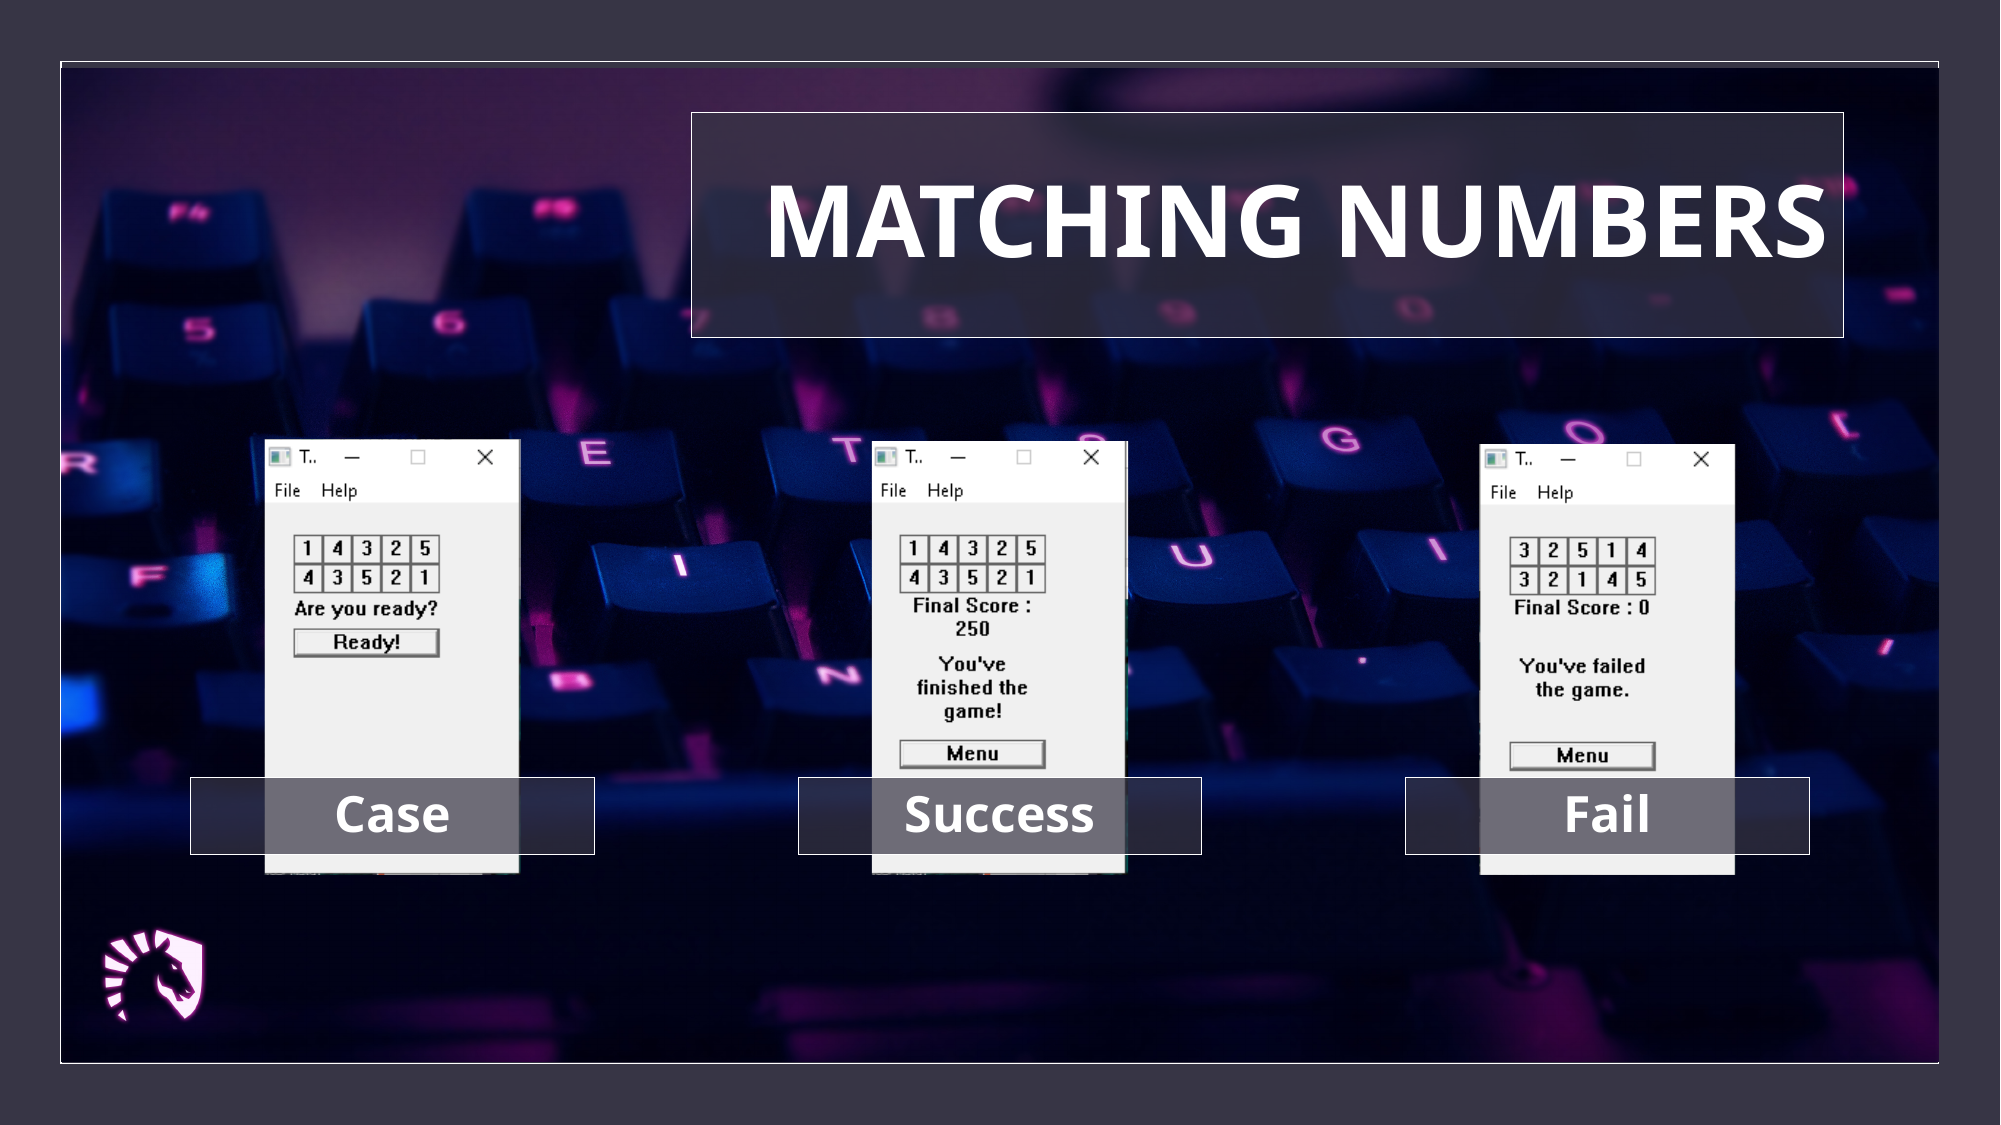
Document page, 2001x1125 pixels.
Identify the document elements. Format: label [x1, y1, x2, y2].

picture [61, 68, 1939, 1062]
